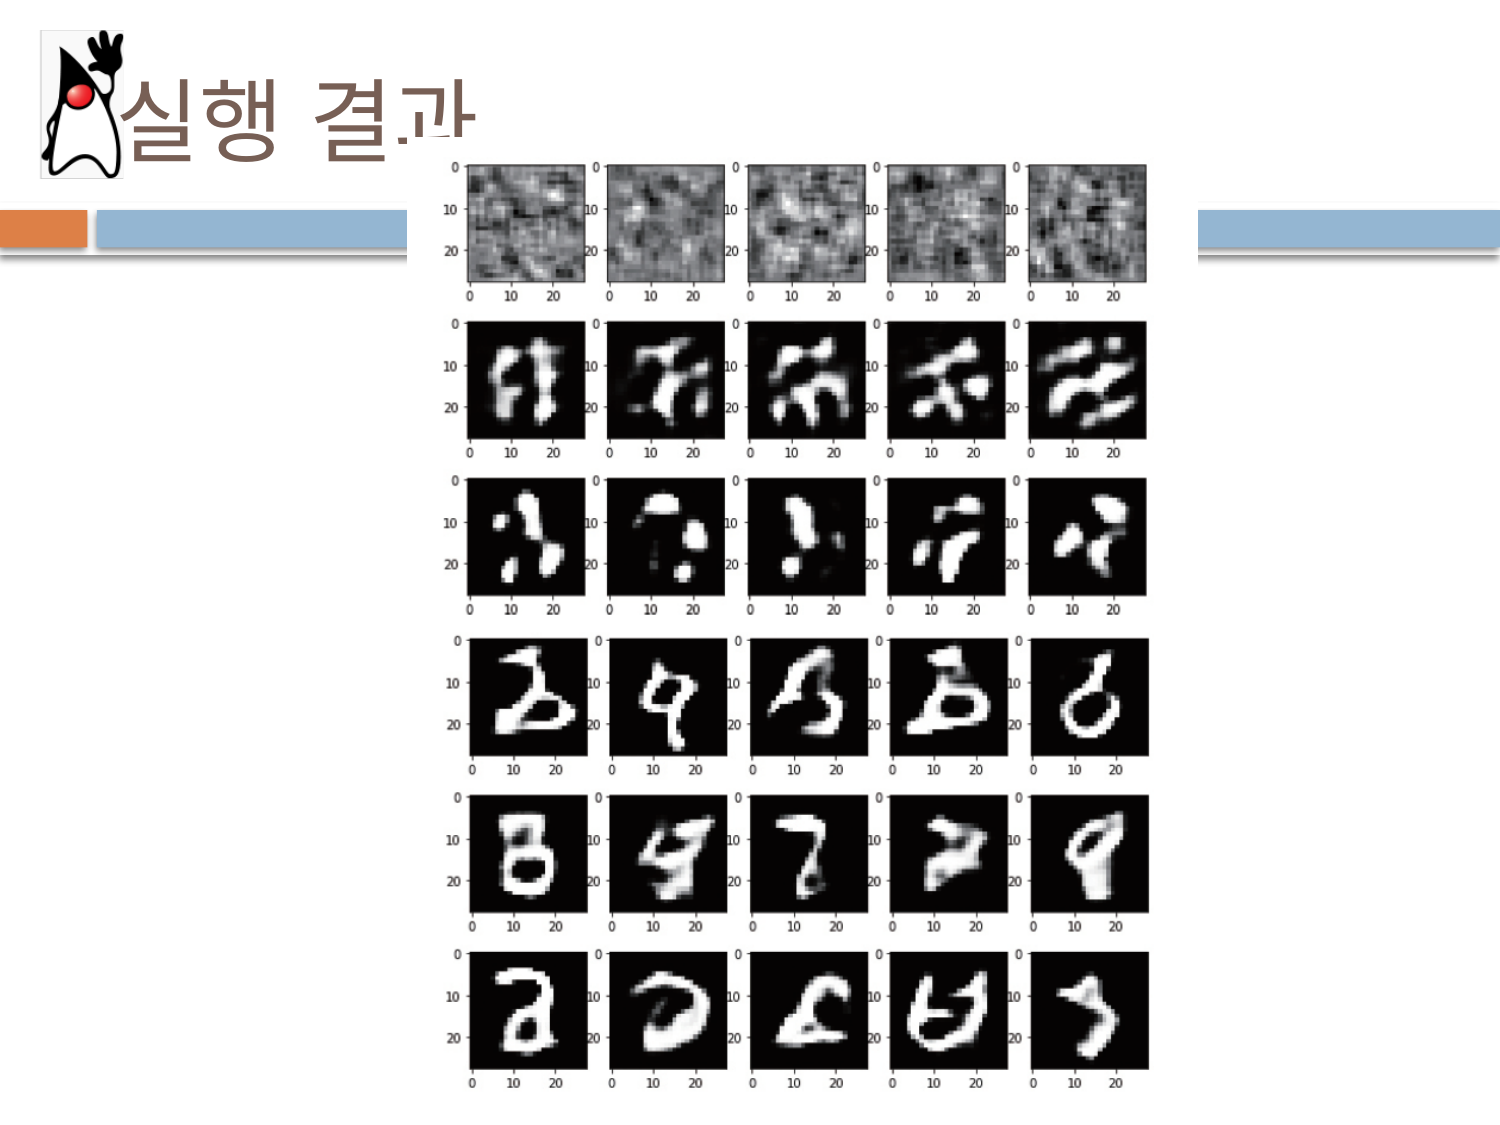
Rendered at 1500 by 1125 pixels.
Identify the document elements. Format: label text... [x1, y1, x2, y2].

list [407, 136, 1199, 1114]
picture [39, 30, 124, 179]
title 실행 결과 [100, 37, 1438, 200]
